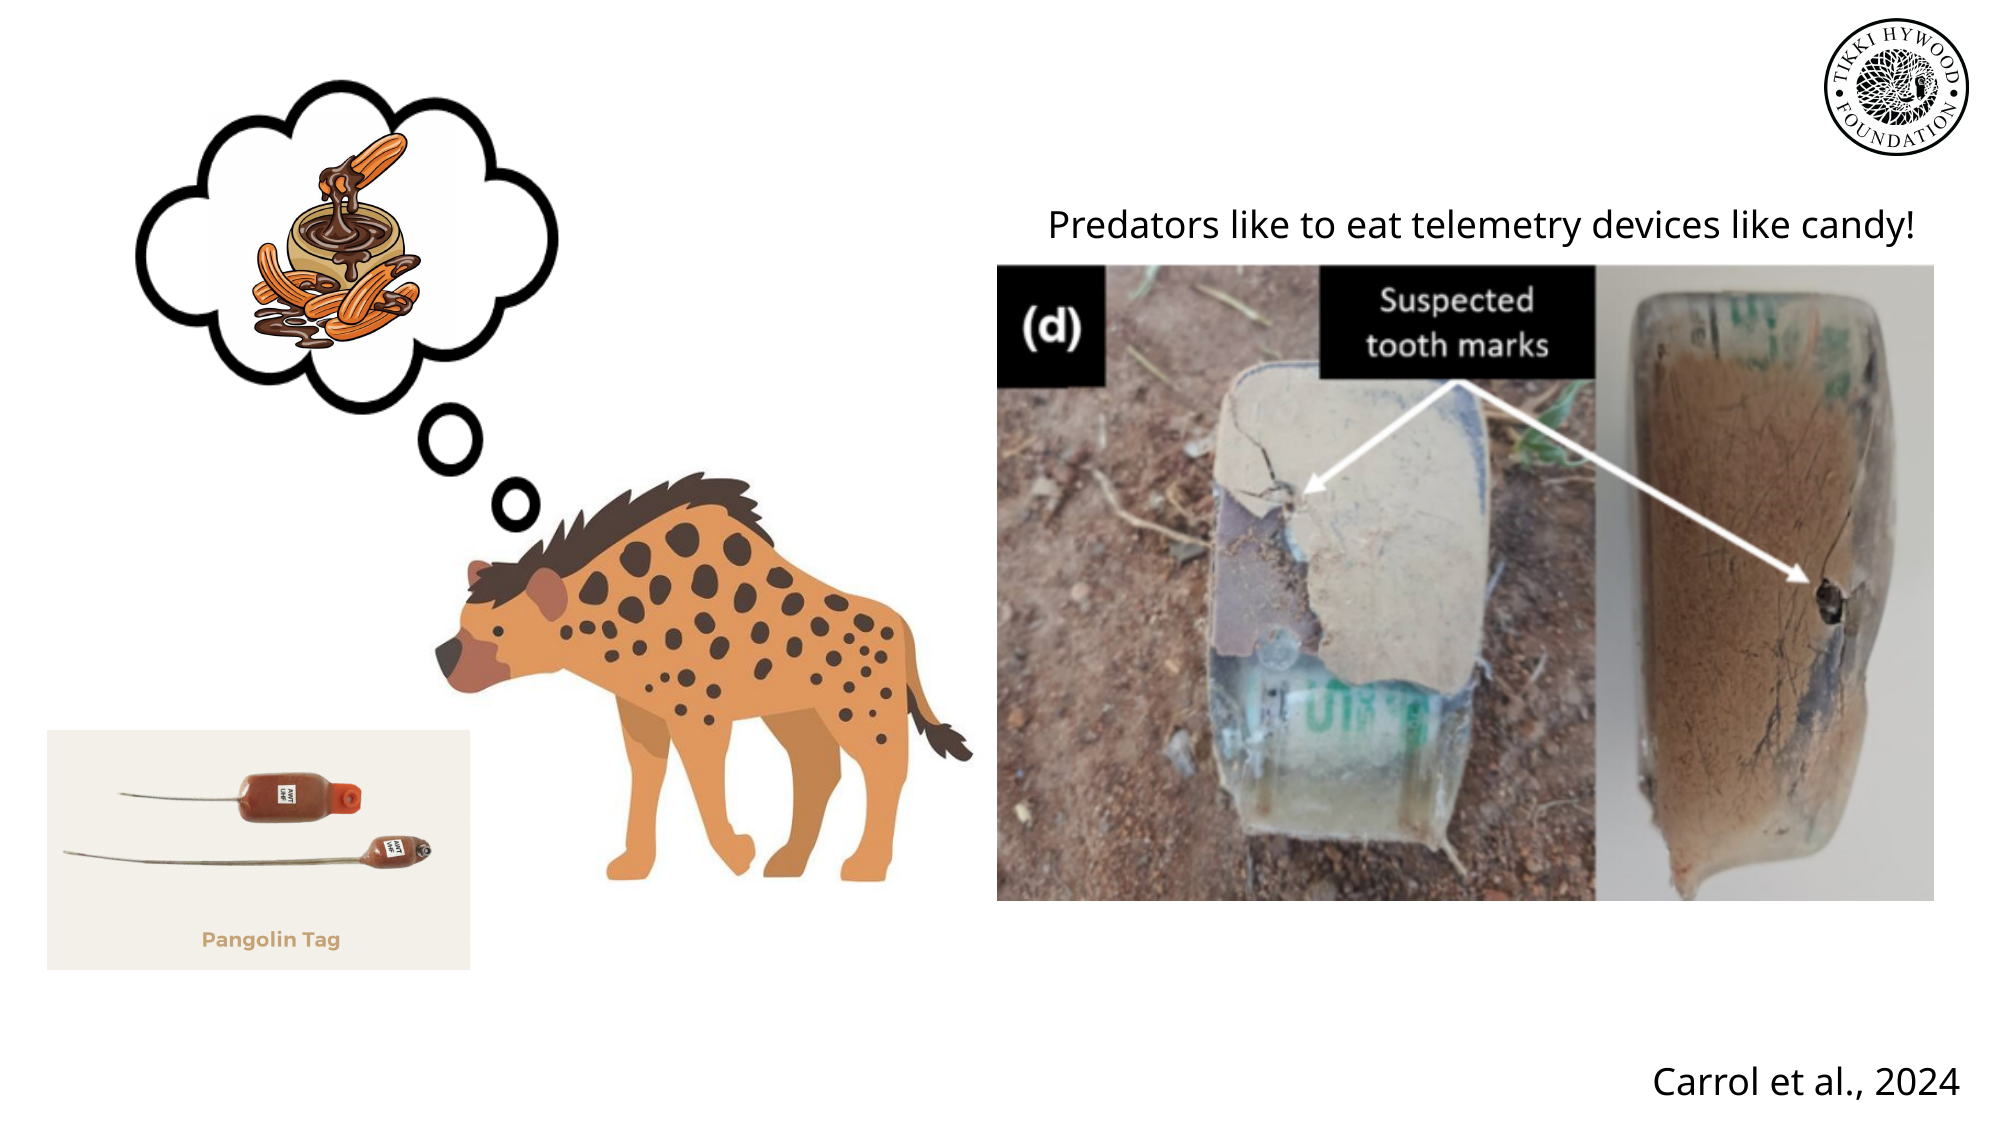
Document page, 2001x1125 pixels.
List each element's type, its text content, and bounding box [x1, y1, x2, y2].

text_box Predators like to eat telemetry devices like candy! [1032, 193, 2000, 254]
picture [1824, 17, 1969, 157]
picture [47, 11, 1935, 971]
text_box Carrol et al., 2024 [1637, 1050, 2000, 1111]
